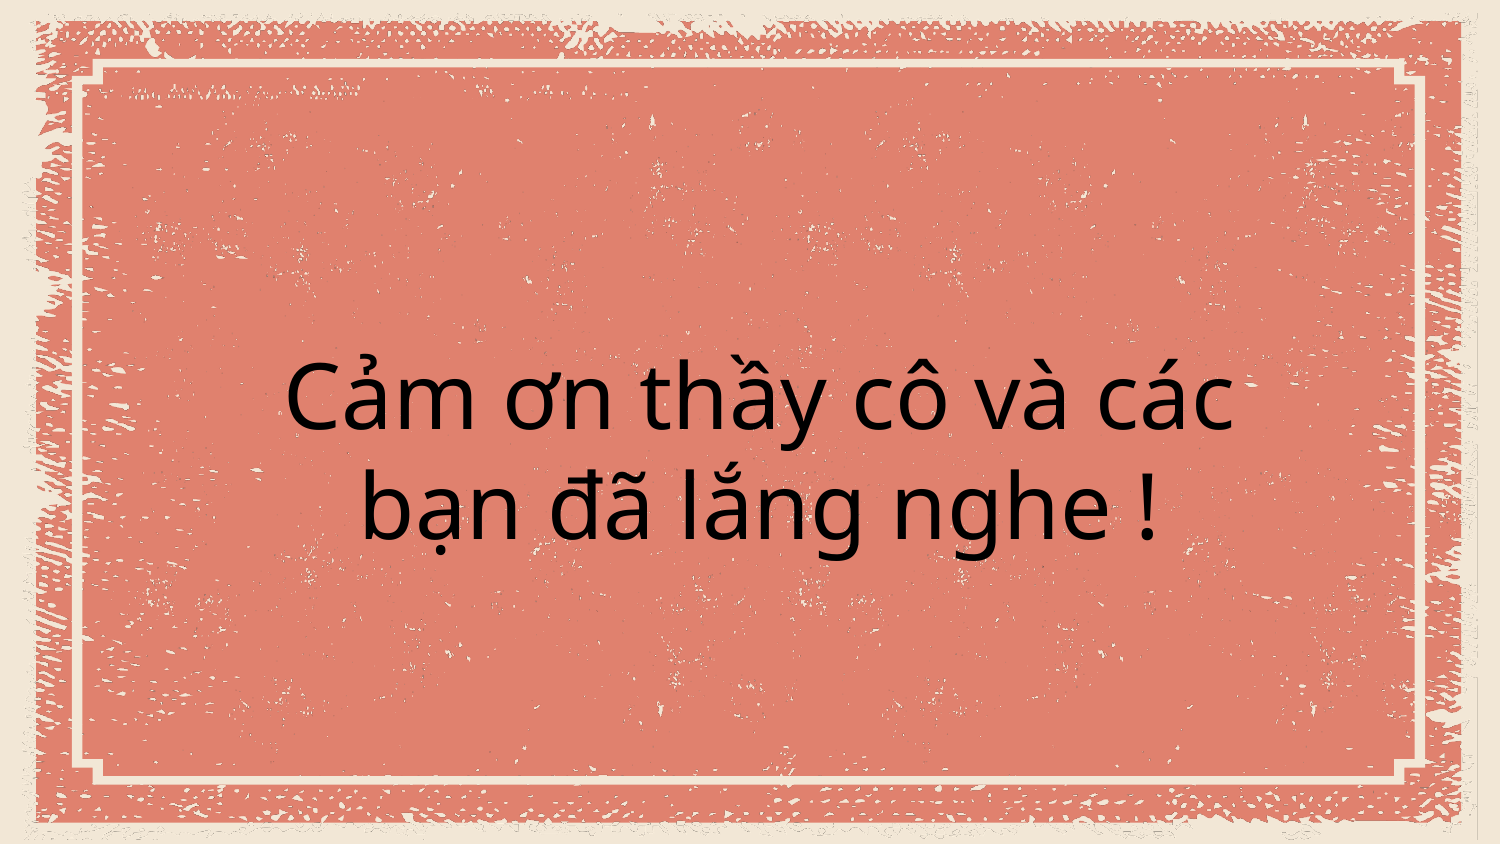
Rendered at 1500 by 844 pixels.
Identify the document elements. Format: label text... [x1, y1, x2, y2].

text_box Cảm ơn thầy cô và các bạn đã lắng nghe ! [182, 366, 1338, 530]
picture [22, 13, 1478, 840]
